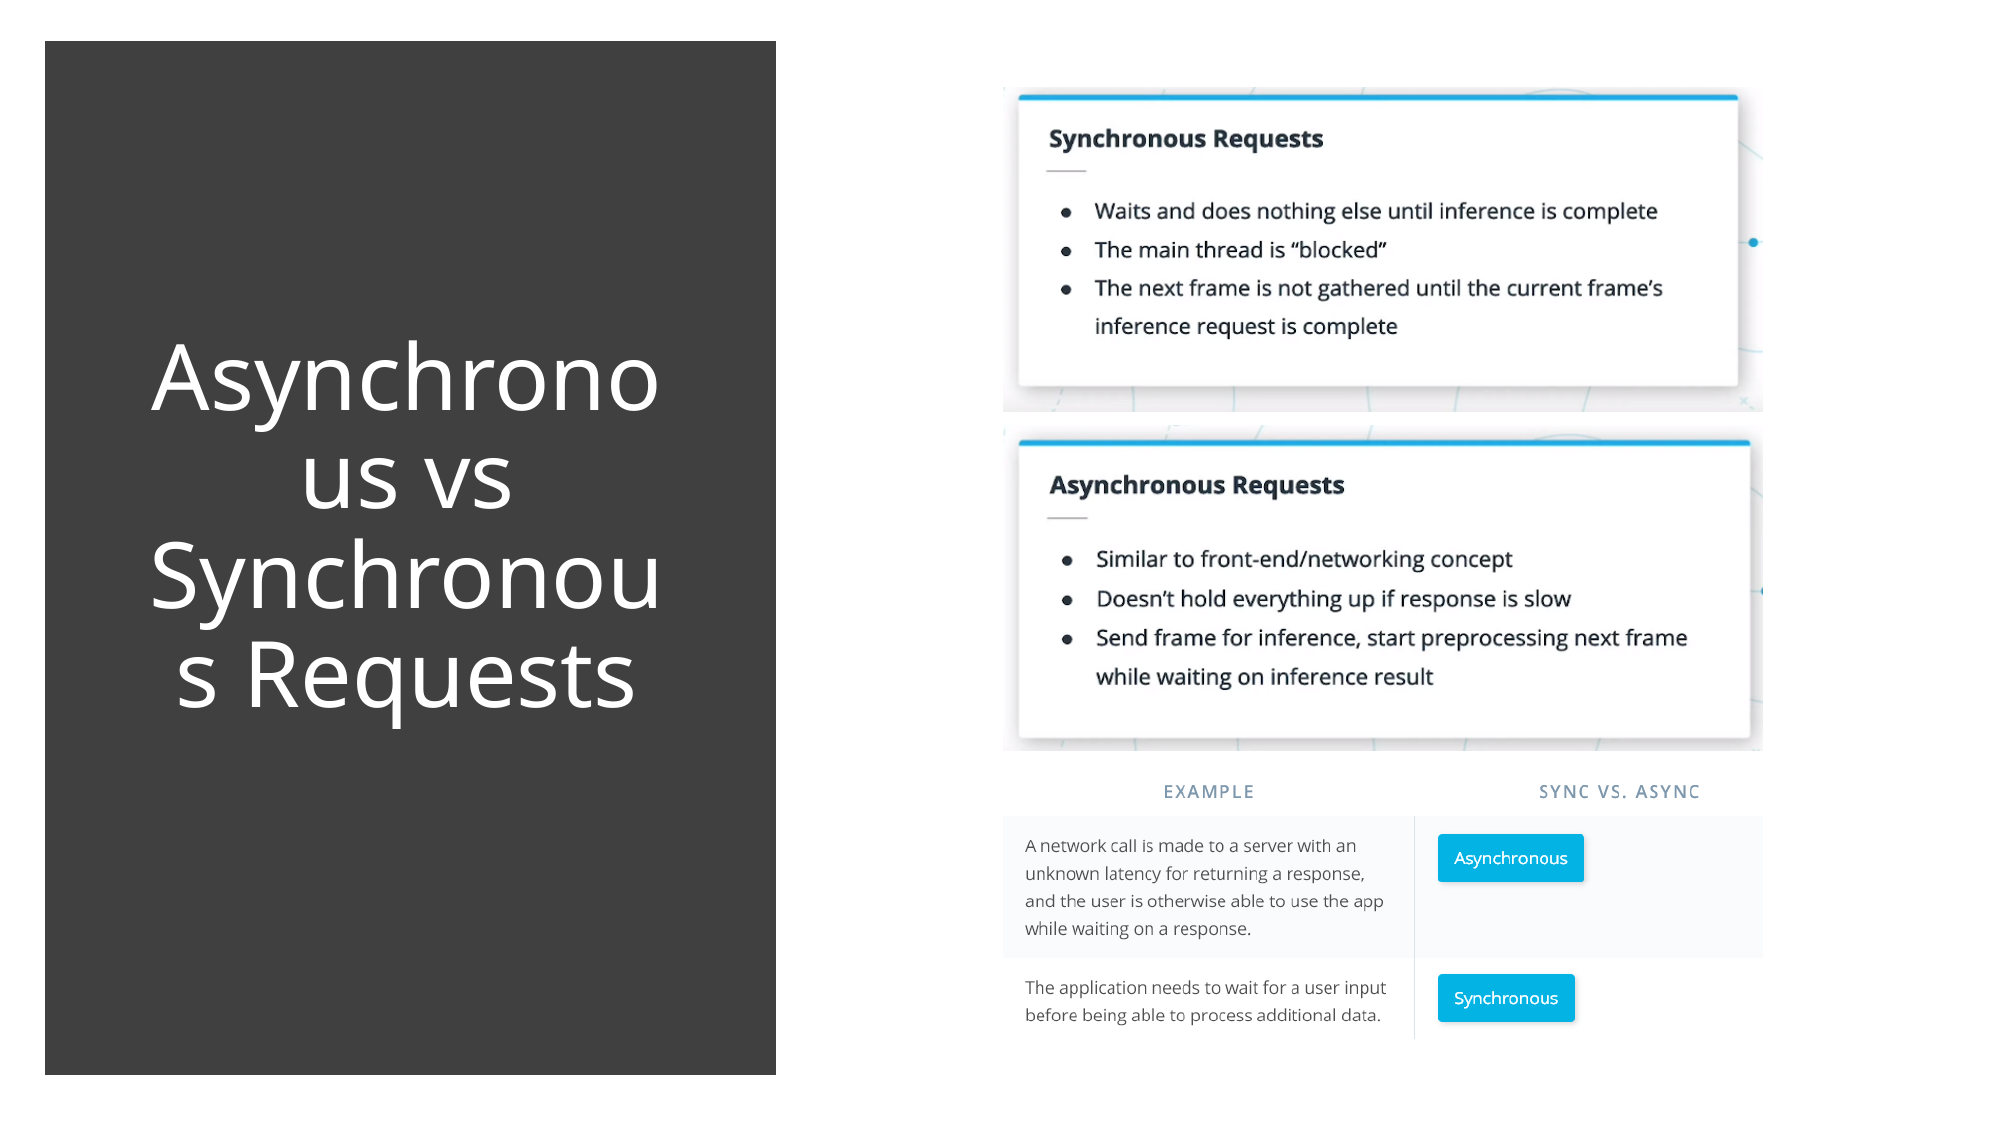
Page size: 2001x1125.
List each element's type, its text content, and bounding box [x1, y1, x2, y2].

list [1003, 87, 1763, 413]
picture [1003, 763, 1763, 1039]
text_box [54, 50, 767, 1066]
title Asynchronous vs Synchronous Requests [121, 121, 693, 936]
picture [1003, 425, 1763, 751]
